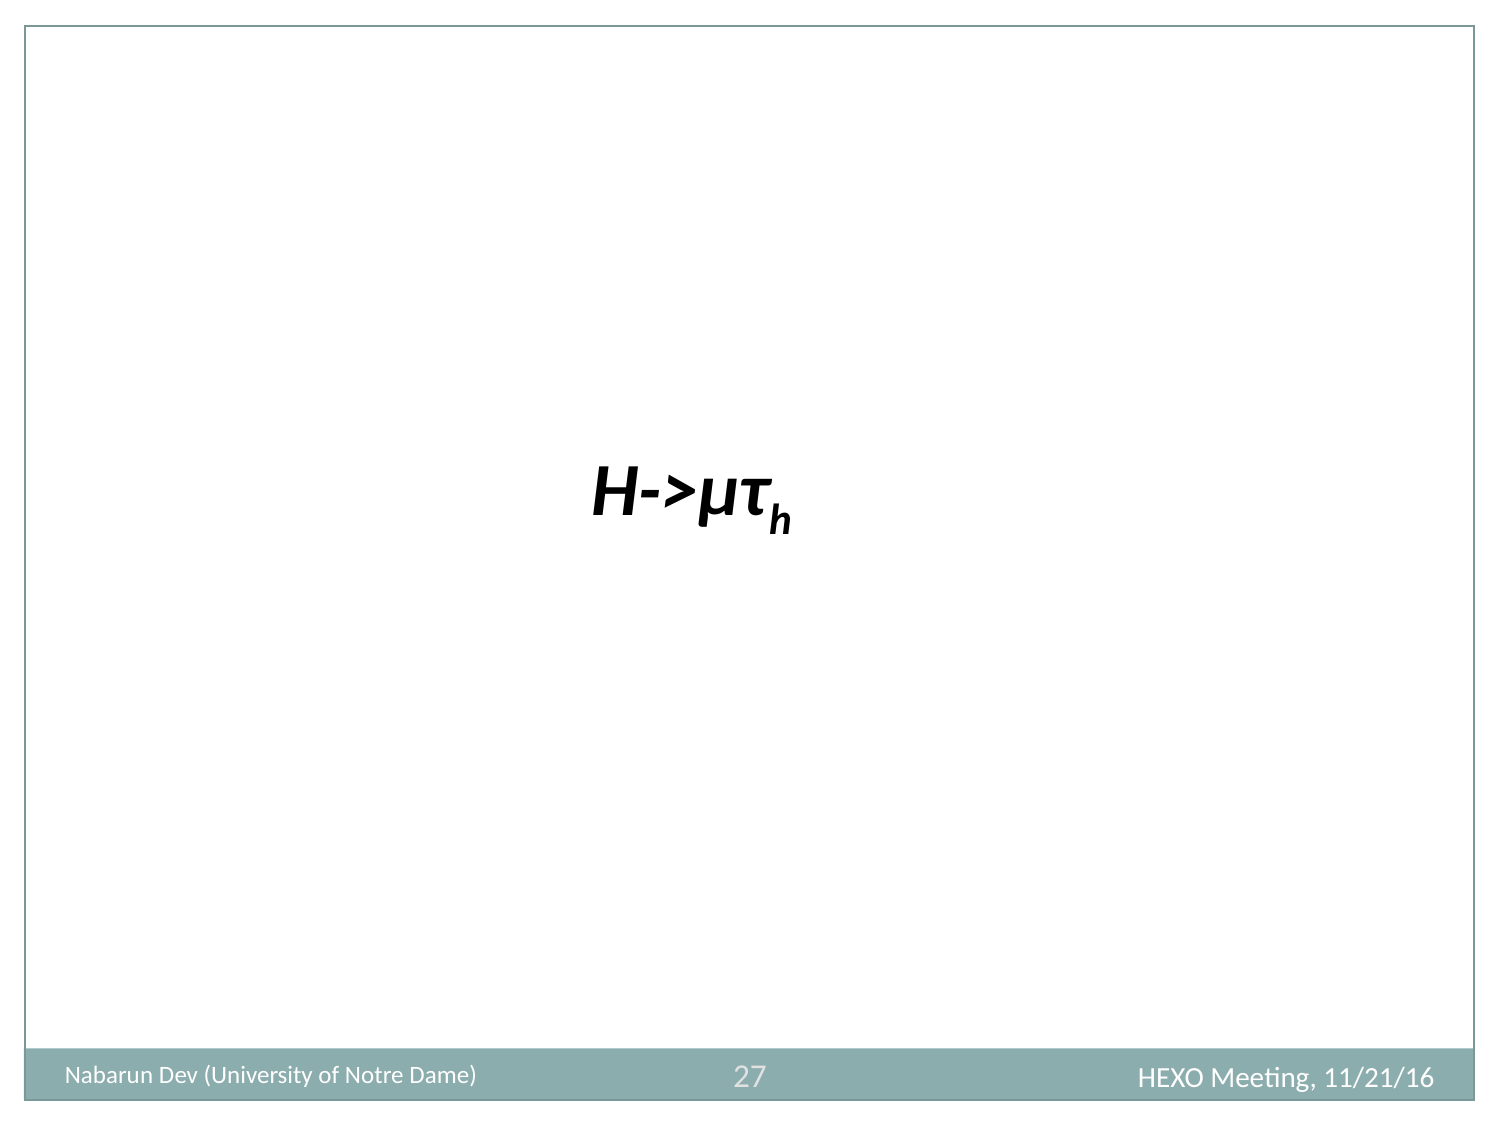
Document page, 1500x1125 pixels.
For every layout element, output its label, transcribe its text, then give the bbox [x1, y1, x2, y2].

text_box H->μτh [349, 433, 1051, 551]
slide_number 27 [699, 1037, 800, 1110]
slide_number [950, 1050, 1450, 1111]
footer Nabarun Dev (University of Notre Dame) [50, 1051, 638, 1112]
